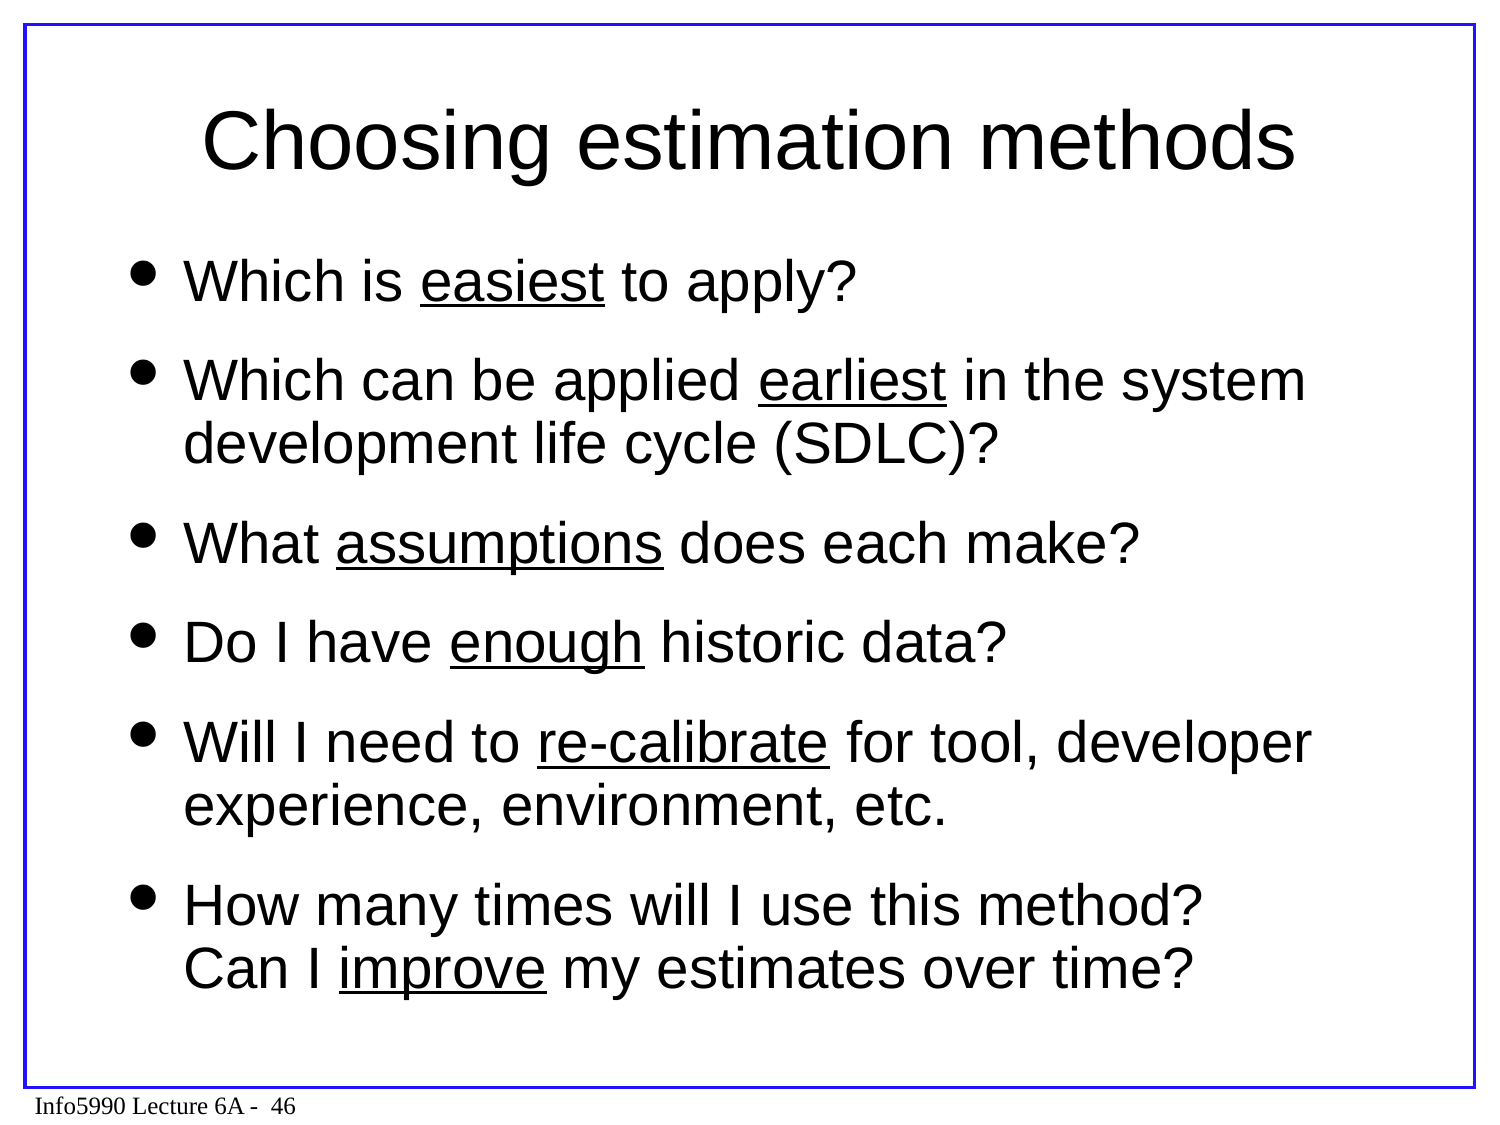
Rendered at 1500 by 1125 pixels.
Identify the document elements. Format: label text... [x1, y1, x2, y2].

list Which is easiest to apply? Which can be applied earliest in the system development life cycle (SDLC)? What assumptions does each make? Do I have enough historic data? Will I need to re-calibrate for tool, developer experience, environment, etc. How many times will I use this method? Can I improve my estimates over time? [111, 243, 1388, 1026]
title Choosing estimation methods [111, 42, 1388, 231]
